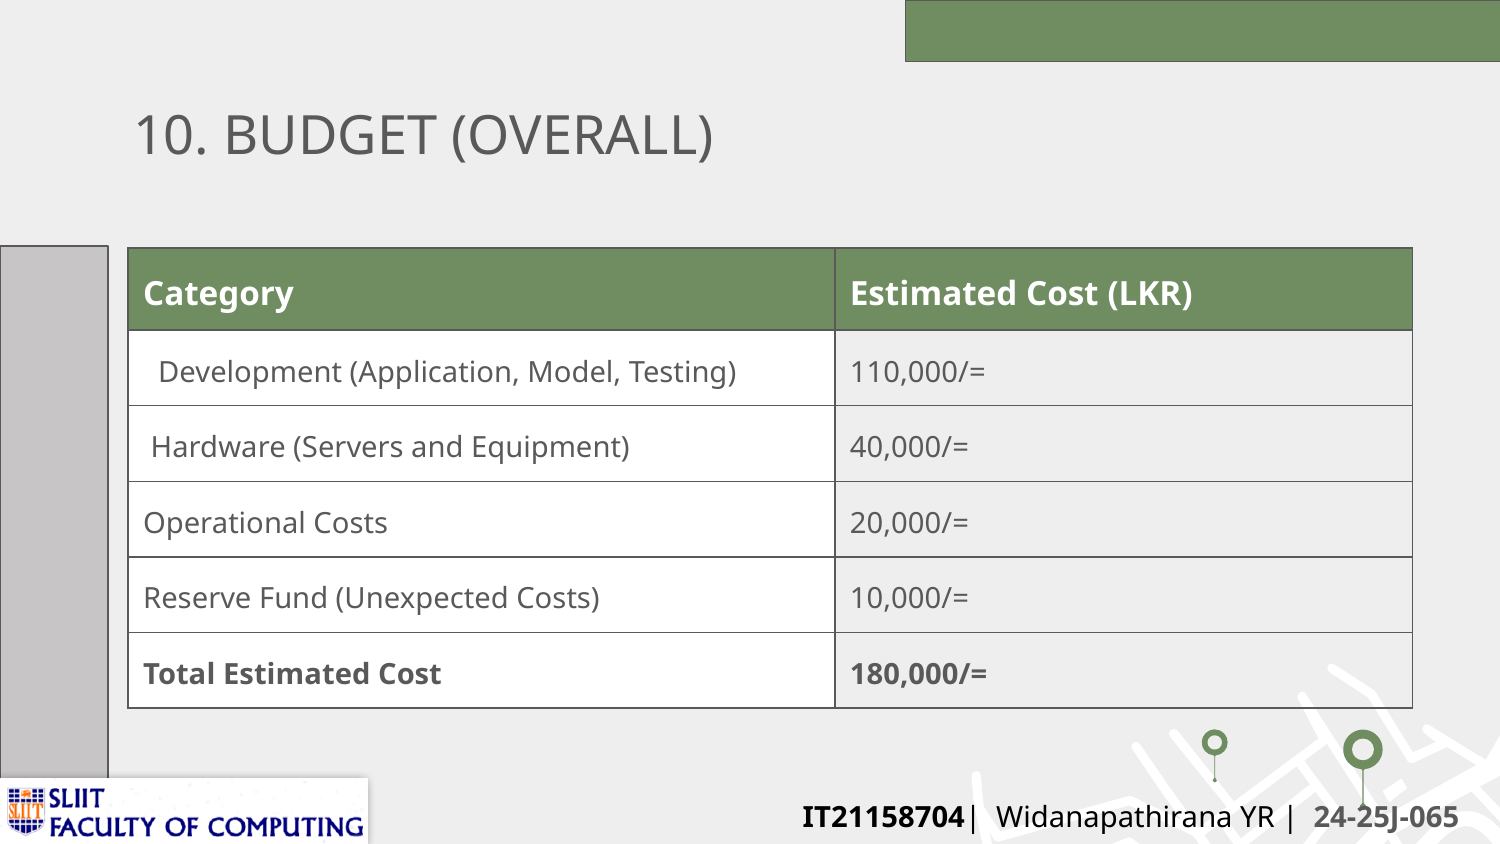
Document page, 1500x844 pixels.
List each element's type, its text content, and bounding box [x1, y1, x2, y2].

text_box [0, 777, 1500, 844]
table_cell Total Estimated Cost [129, 633, 834, 707]
table_cell 40,000/= [836, 406, 1412, 481]
title 10. BUDGET (OVERALL) [118, 85, 1382, 180]
table_cell 10,000/= [836, 558, 1412, 632]
table_cell Development (Application, Model, Testing) [129, 331, 834, 405]
table_cell 180,000/= [836, 633, 1412, 707]
table_cell Operational Costs [129, 482, 834, 556]
table_header Estimated Cost (LKR) [836, 249, 1412, 329]
table_cell 20,000/= [836, 482, 1412, 556]
table_cell 110,000/= [836, 331, 1412, 405]
table_cell Reserve Fund (Unexpected Costs) [129, 558, 834, 632]
table_cell Hardware (Servers and Equipment) [129, 406, 834, 481]
table_header Category [129, 249, 834, 329]
